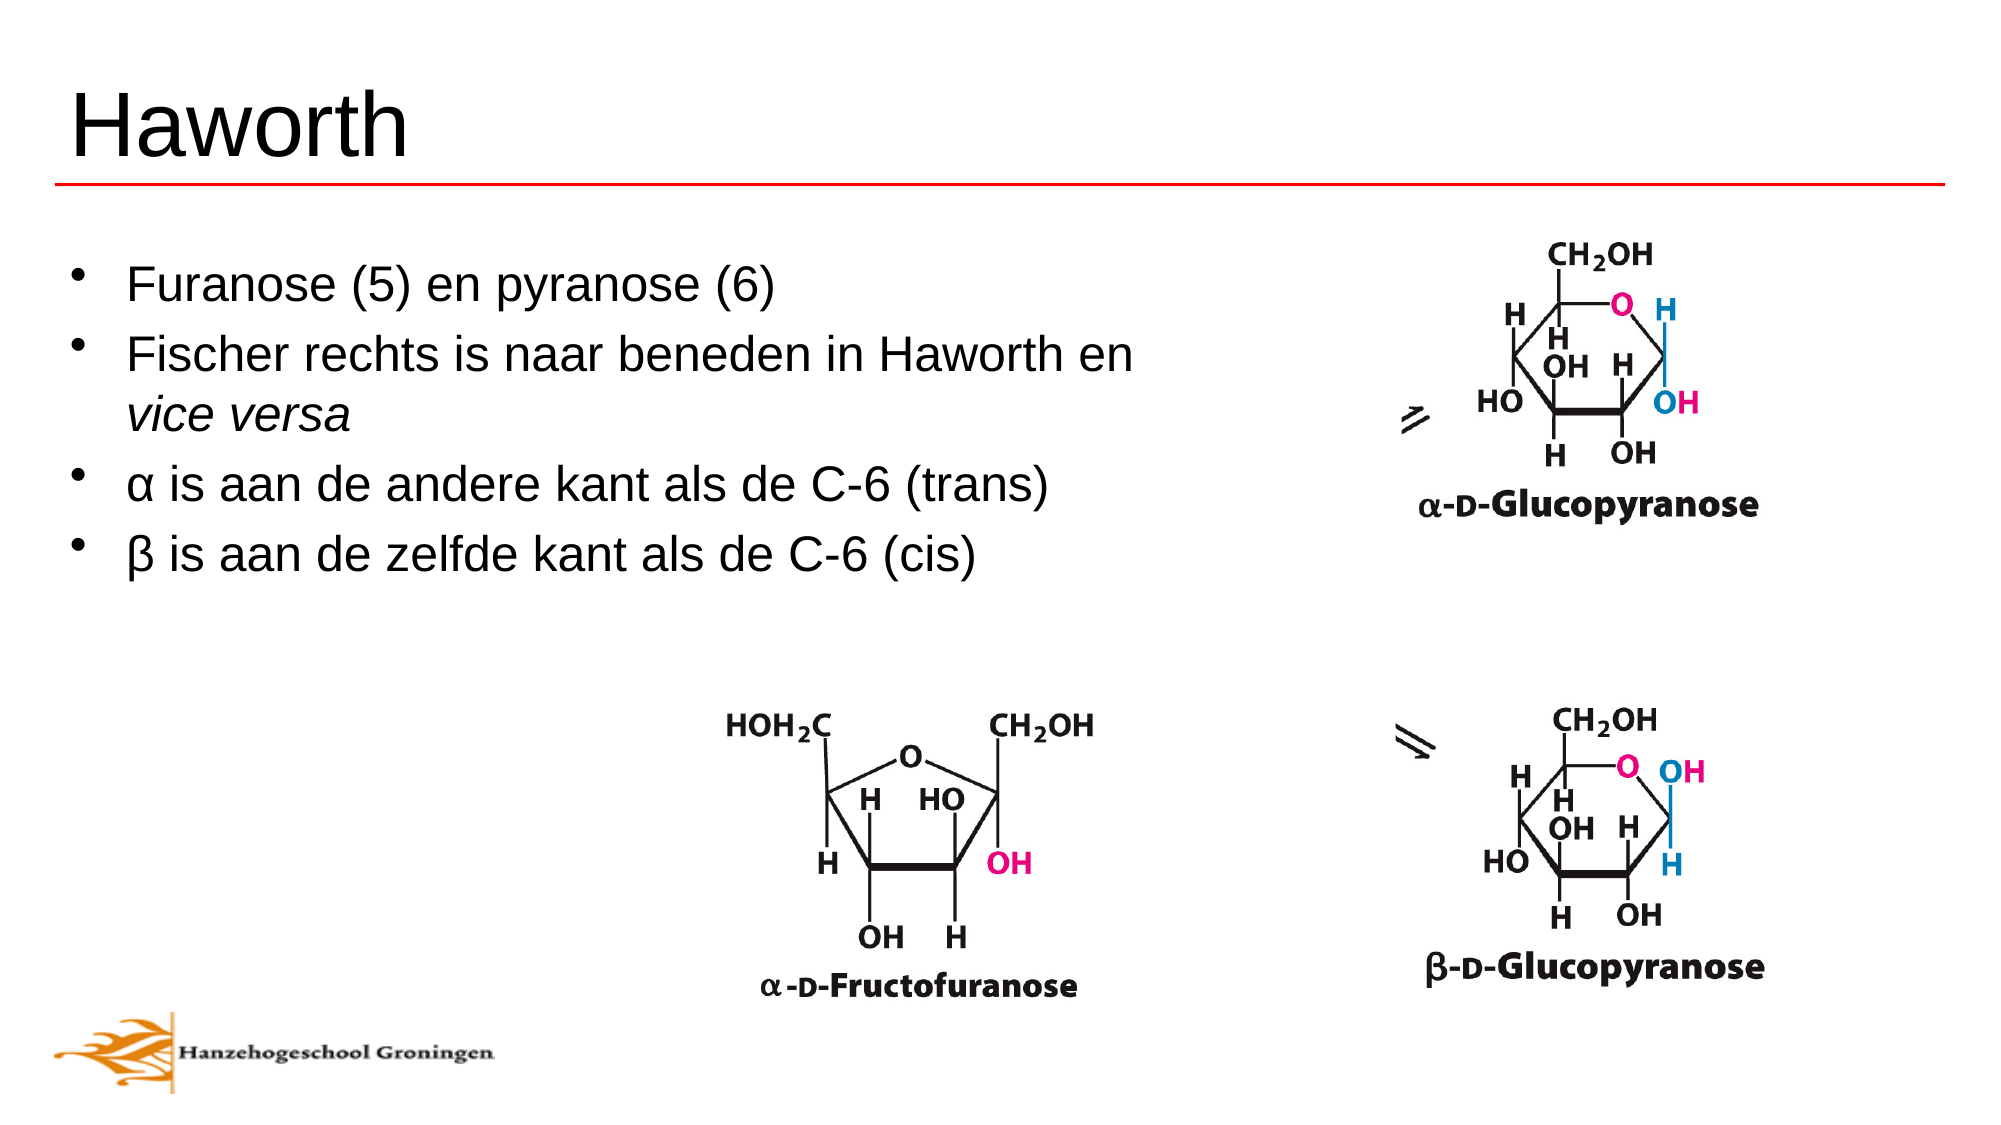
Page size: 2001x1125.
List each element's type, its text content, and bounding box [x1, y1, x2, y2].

title Haworth [54, 54, 1946, 185]
list Furanose (5) en pyranose (6) Fischer rechts is naar beneden in Haworth en vice versa α is aan de andere kant als de C-6 (trans) β is aan de zelfde kant als de C-6 (cis) [54, 243, 1187, 986]
picture [1401, 229, 1774, 549]
picture [1395, 655, 1780, 1051]
picture [714, 700, 1100, 1051]
picture [54, 1012, 495, 1094]
